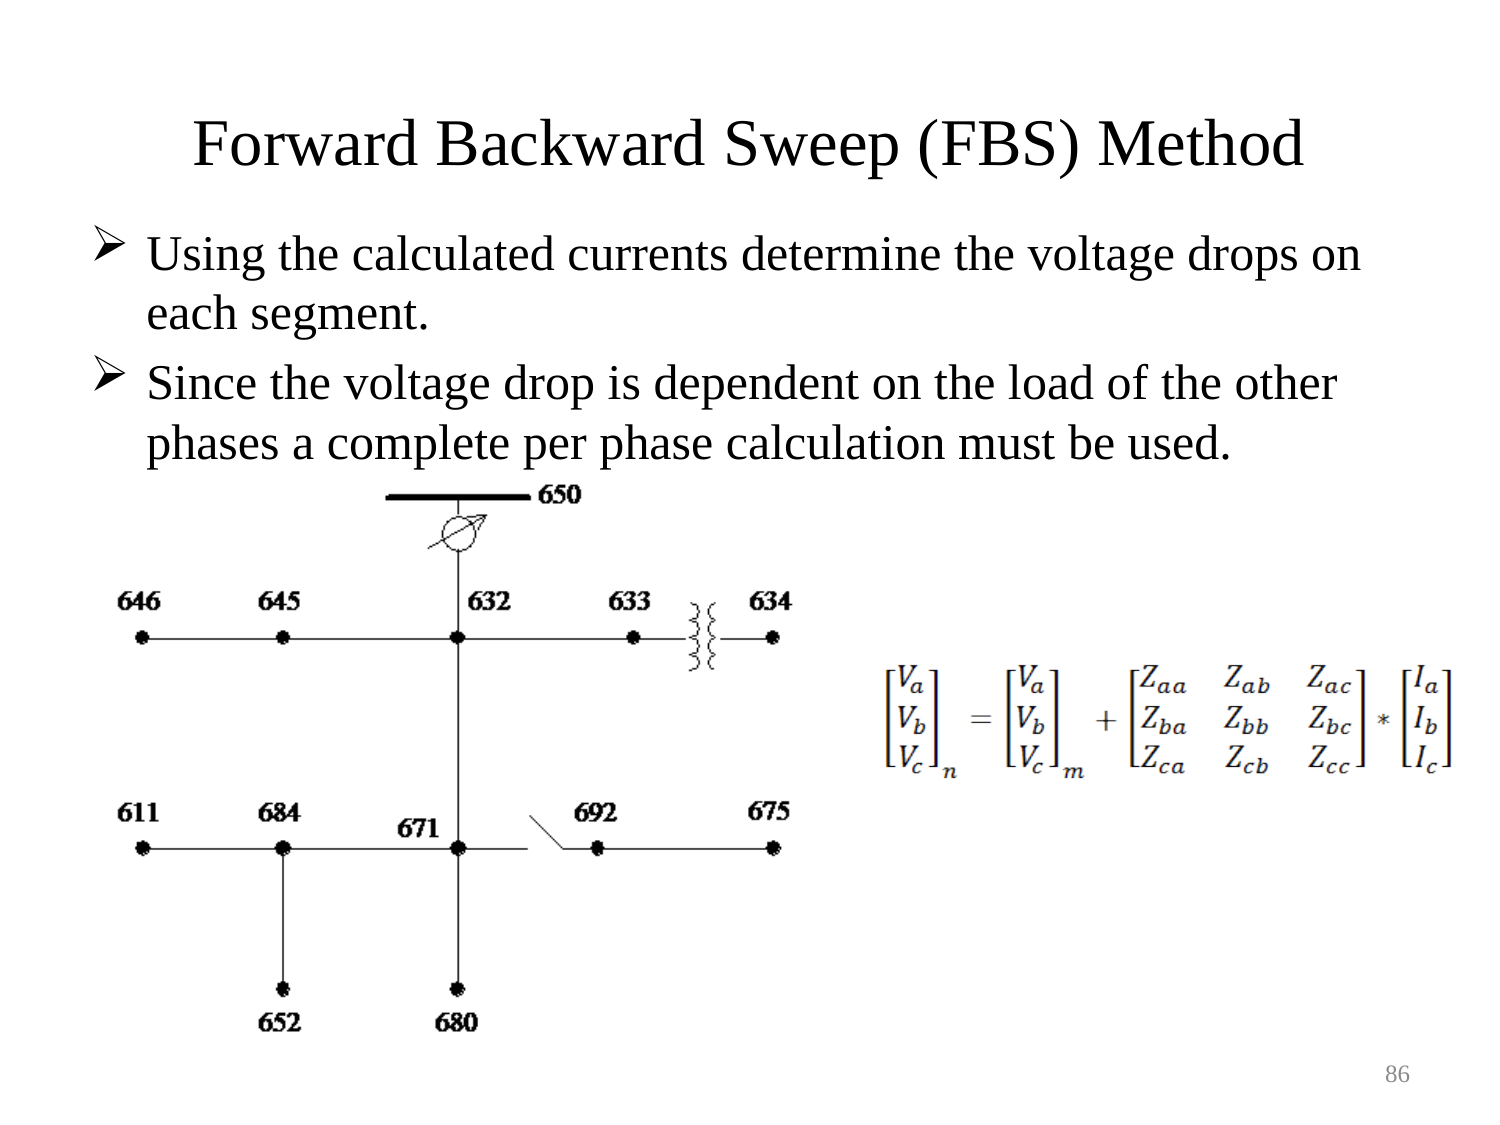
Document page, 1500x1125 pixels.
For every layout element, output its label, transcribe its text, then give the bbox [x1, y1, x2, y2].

text_box Using the calculated currents determine the voltage drops on each segment. Since the voltage drop is dependent on the load of the other phases a complete per phase calculation must be used. [74, 212, 1425, 438]
list [75, 438, 1425, 1005]
title Forward Backward Sweep (FBS) Method [75, 45, 1425, 212]
picture [112, 474, 805, 1049]
picture [883, 662, 1455, 788]
slide_number 86 [1074, 1042, 1425, 1103]
